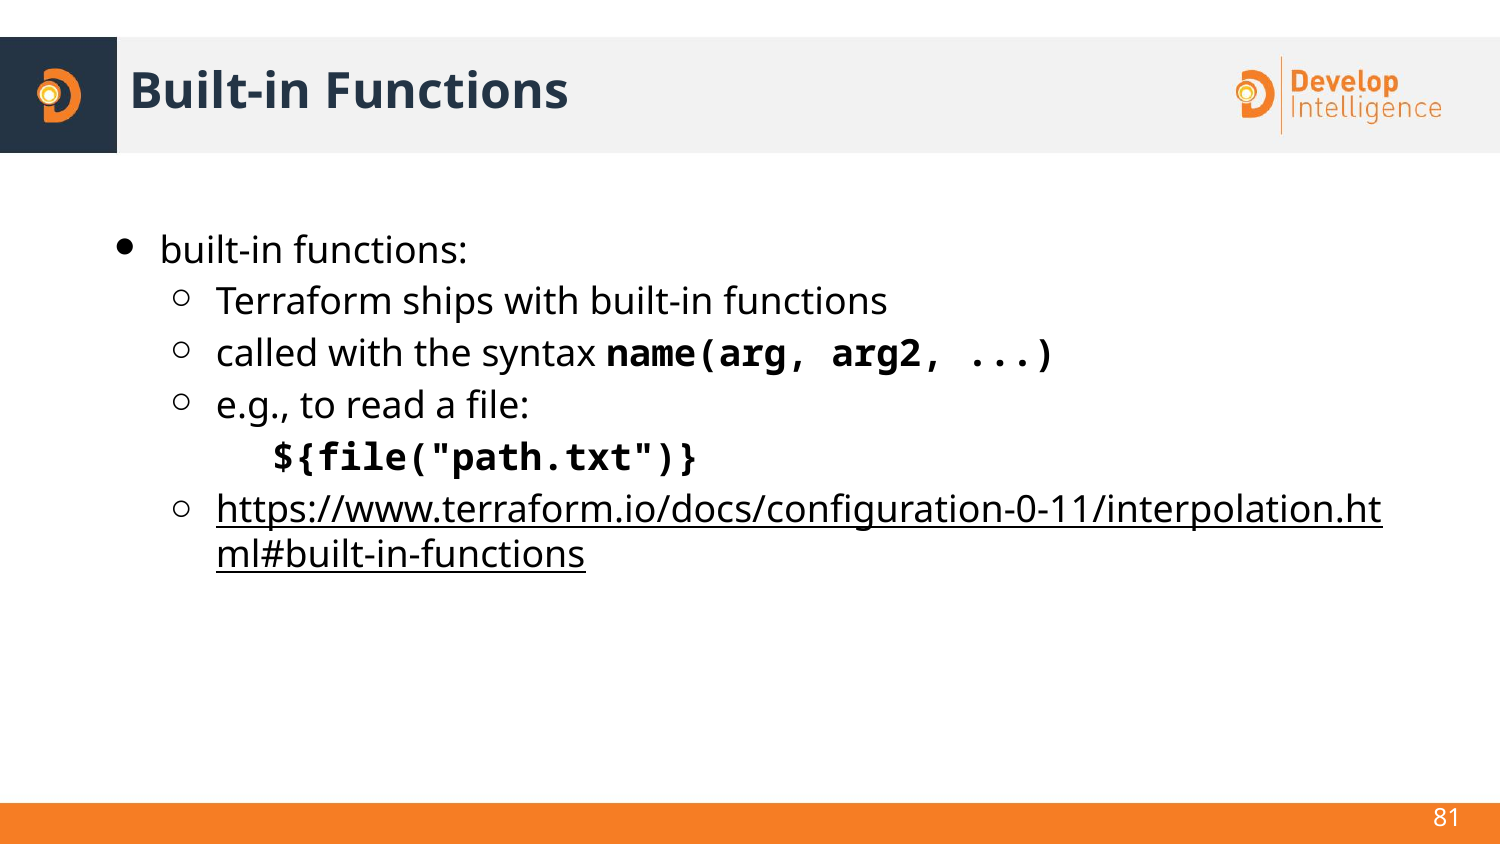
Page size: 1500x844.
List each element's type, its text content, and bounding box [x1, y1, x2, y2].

title Built-in Functions [118, 36, 1500, 148]
slide_number 81 [1396, 800, 1499, 838]
list built-in functions: Terraform ships with built-in functions called with the syntax name(arg, arg2, ...) e.g., to read a file: ${file("path.txt")} https://www.terraform.io/docs/configuration-0-11/interpolation.html#built-in-functions [103, 213, 1397, 673]
picture [0, 0, 1500, 844]
